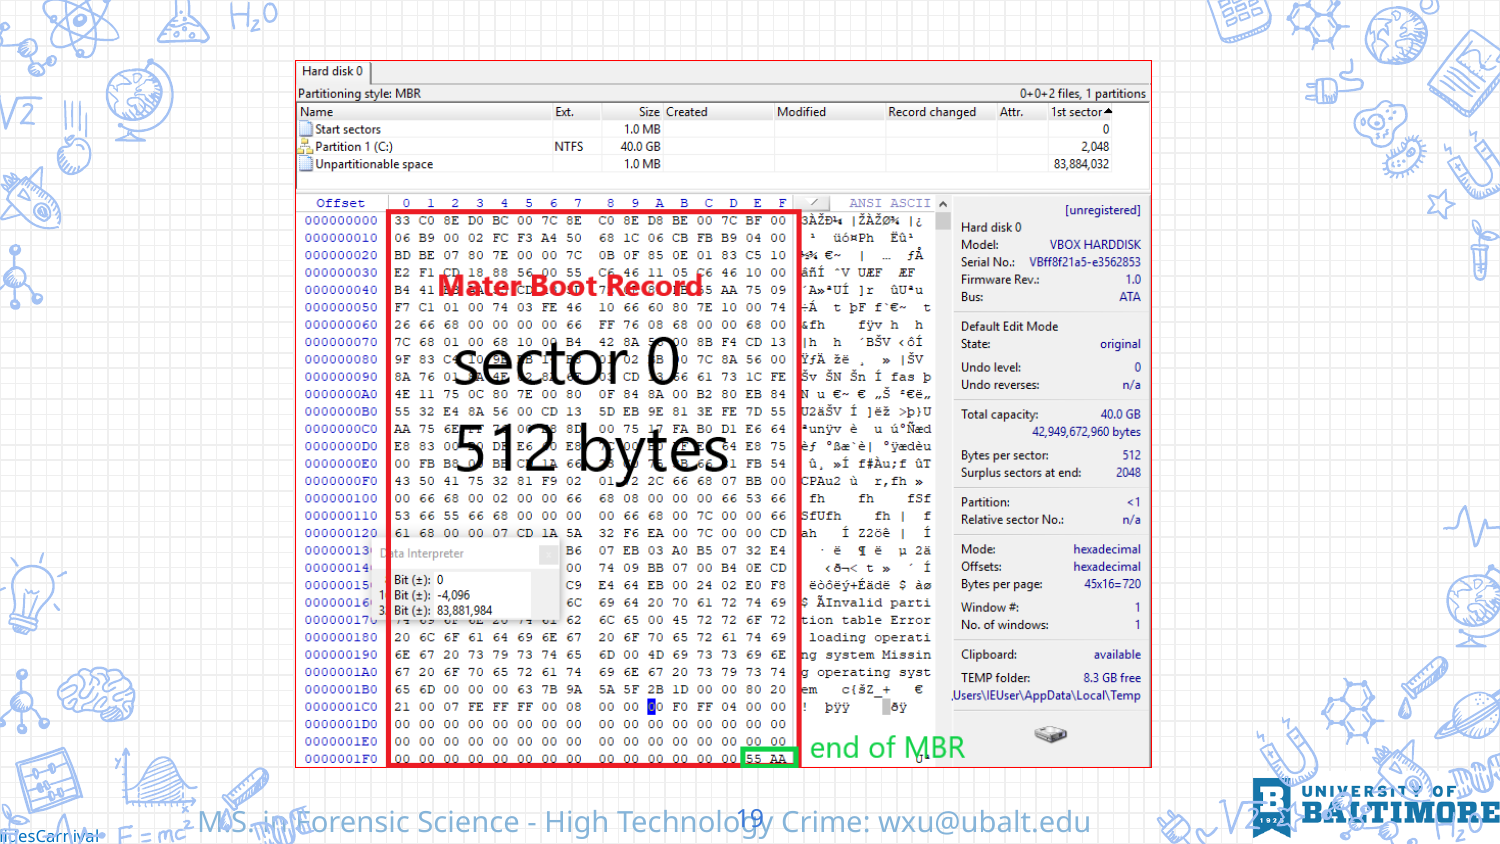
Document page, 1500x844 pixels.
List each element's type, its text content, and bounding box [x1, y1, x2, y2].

picture [1405, 773, 1430, 800]
picture [1283, 771, 1308, 783]
picture [1471, 771, 1479, 786]
picture [1481, 771, 1489, 788]
picture [1253, 771, 1500, 844]
picture [294, 60, 1152, 769]
picture [1408, 786, 1417, 792]
picture [1375, 780, 1390, 791]
picture [1479, 779, 1483, 790]
slide_number 19 [705, 796, 795, 844]
picture [1342, 796, 1349, 806]
picture [1381, 771, 1421, 792]
picture [1388, 823, 1396, 835]
picture [1354, 819, 1361, 827]
